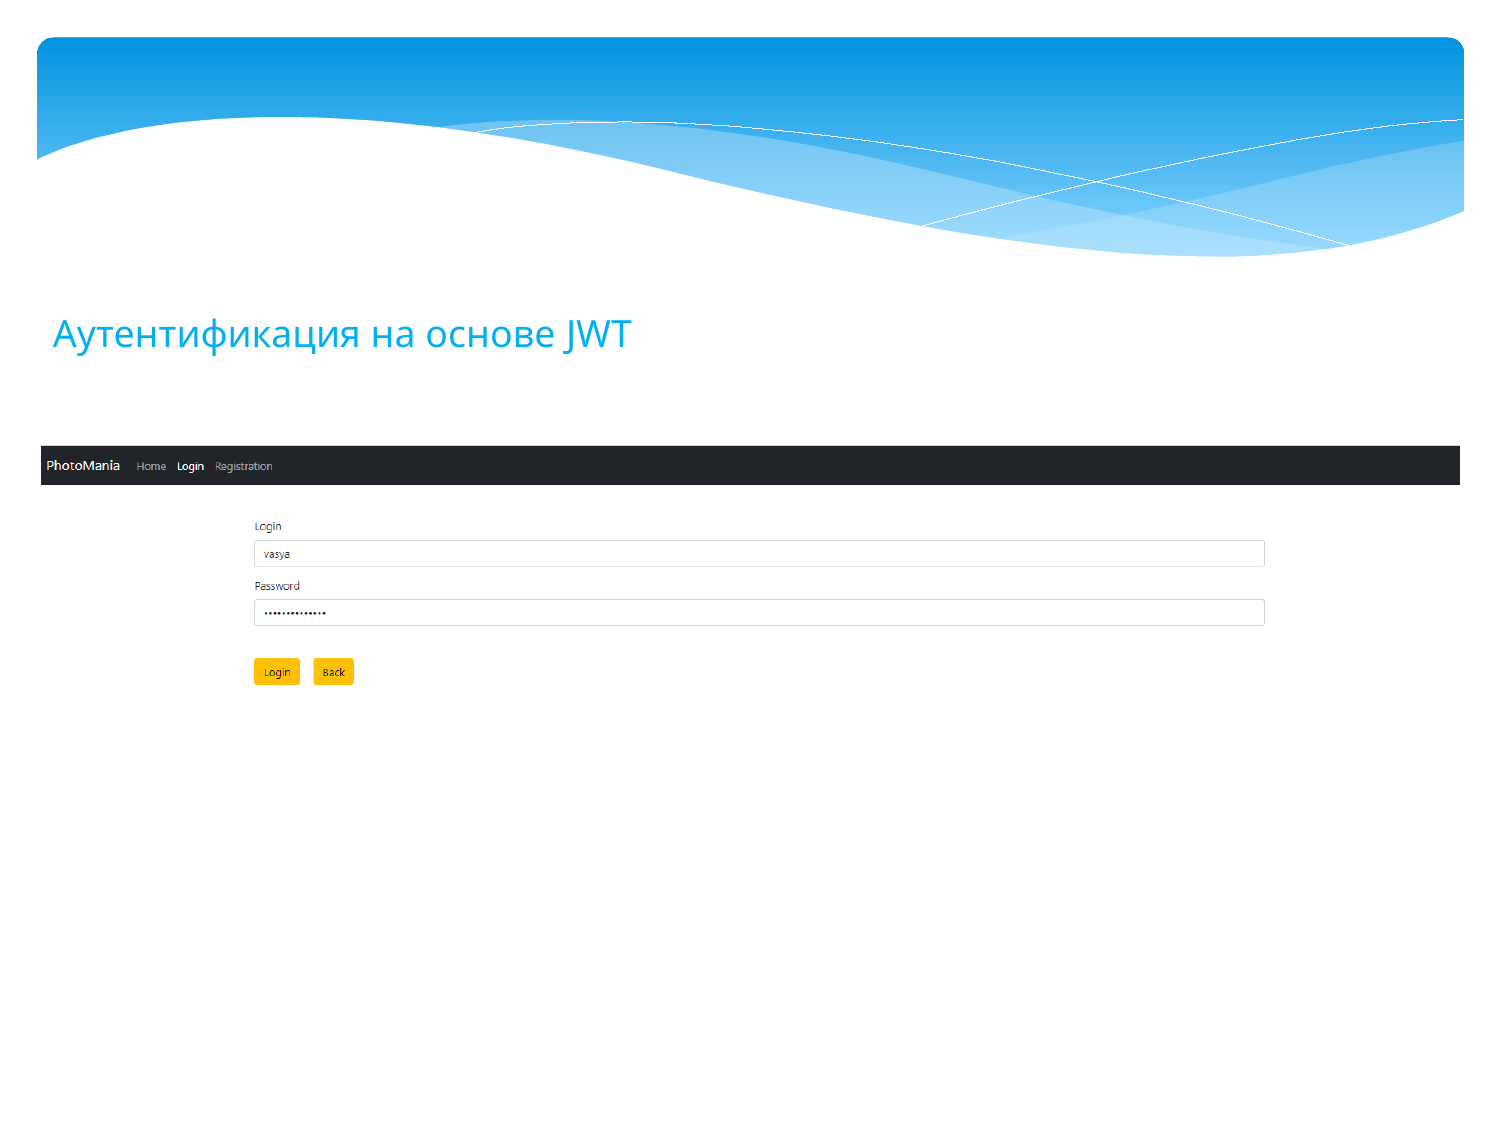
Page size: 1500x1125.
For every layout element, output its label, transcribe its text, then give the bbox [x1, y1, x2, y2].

text_box Аутентификация на основе JWT [38, 302, 647, 363]
picture [41, 444, 1460, 737]
